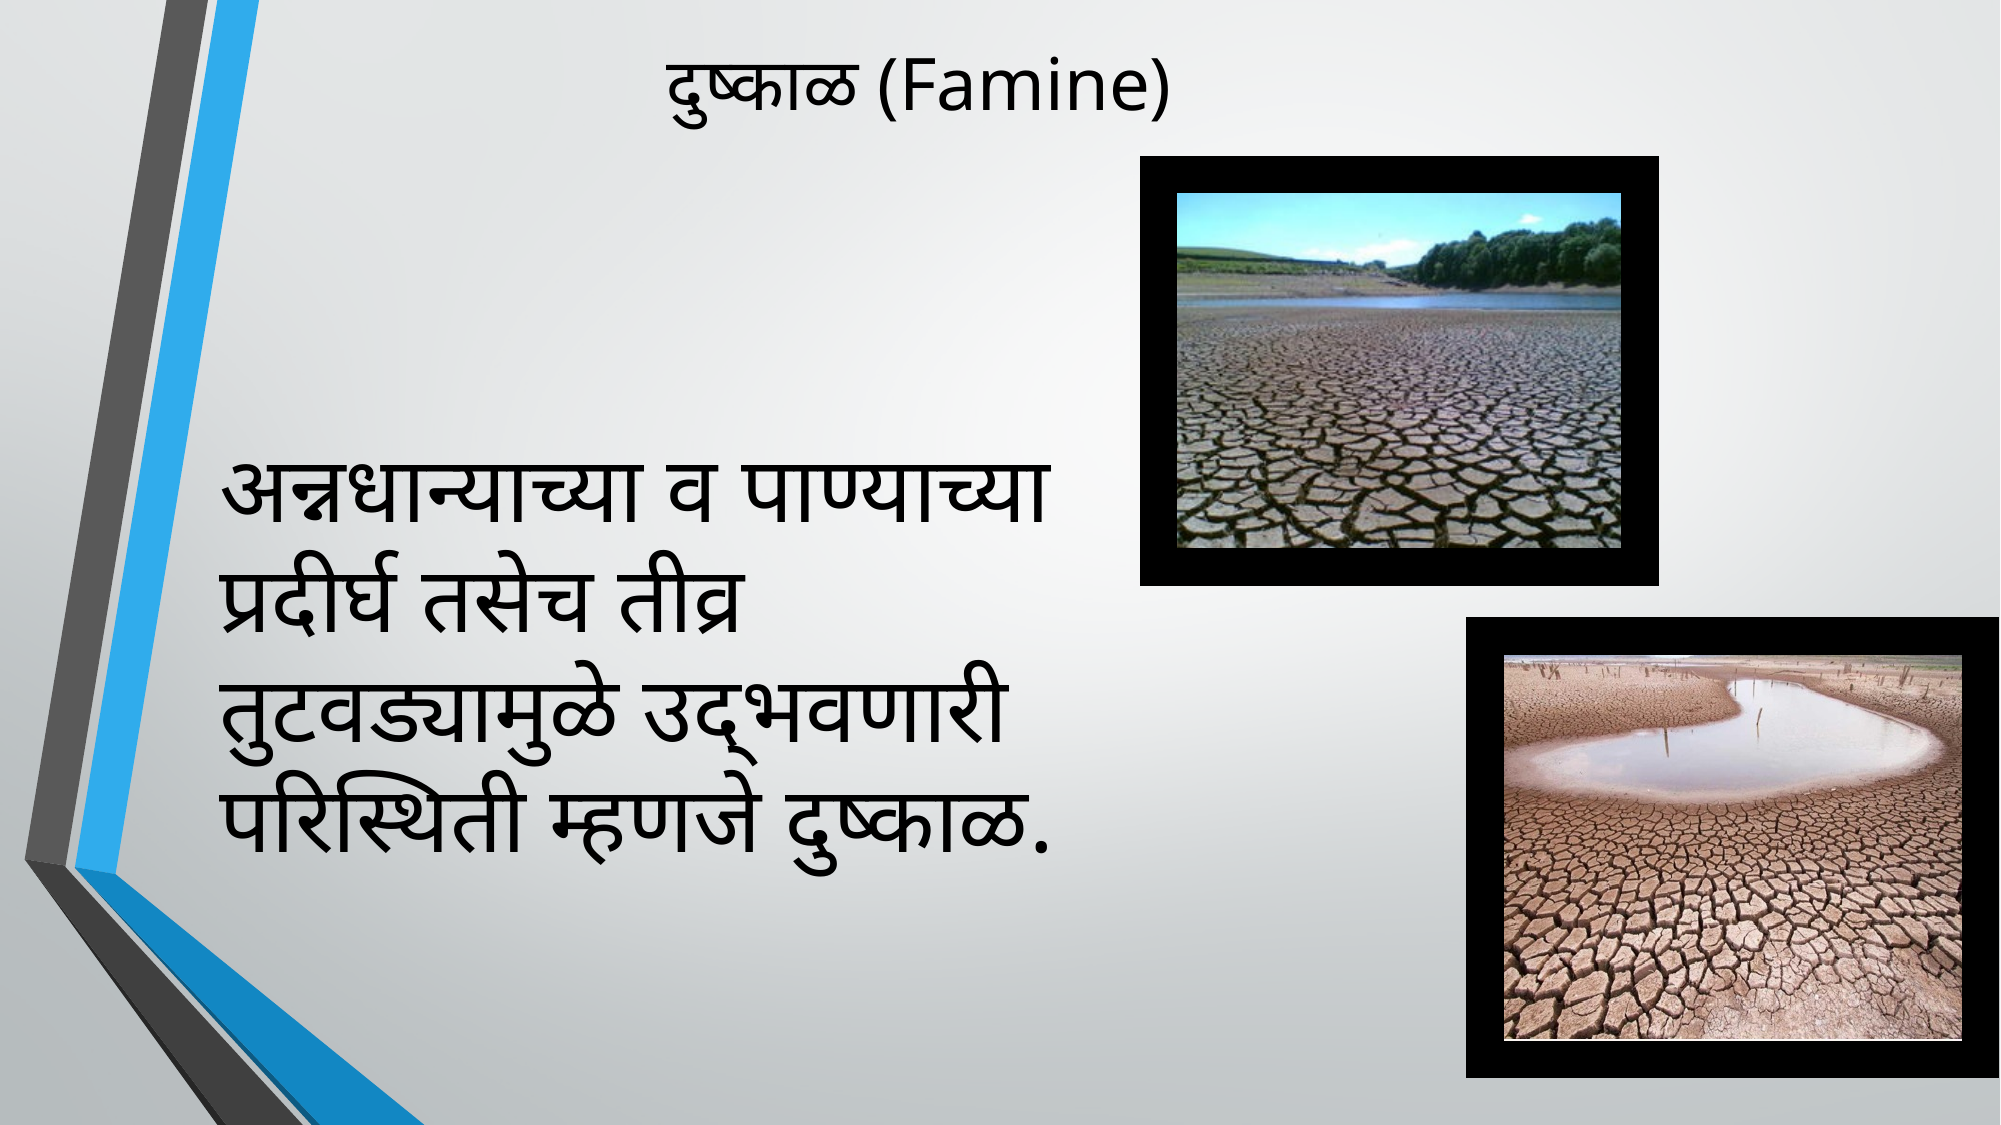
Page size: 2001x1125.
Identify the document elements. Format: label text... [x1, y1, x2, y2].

list अन्नधान्याच्या व पाण्याच्या प्रदीर्घ तसेच तीव्र तुटवड्यामुळे उद्‌भवणारी परिस्थिती म्हणजे दुष्काळ. [204, 294, 1073, 1009]
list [1176, 192, 1622, 549]
picture [1503, 654, 1962, 1041]
title दुष्काळ (Famine) [56, 30, 1782, 133]
